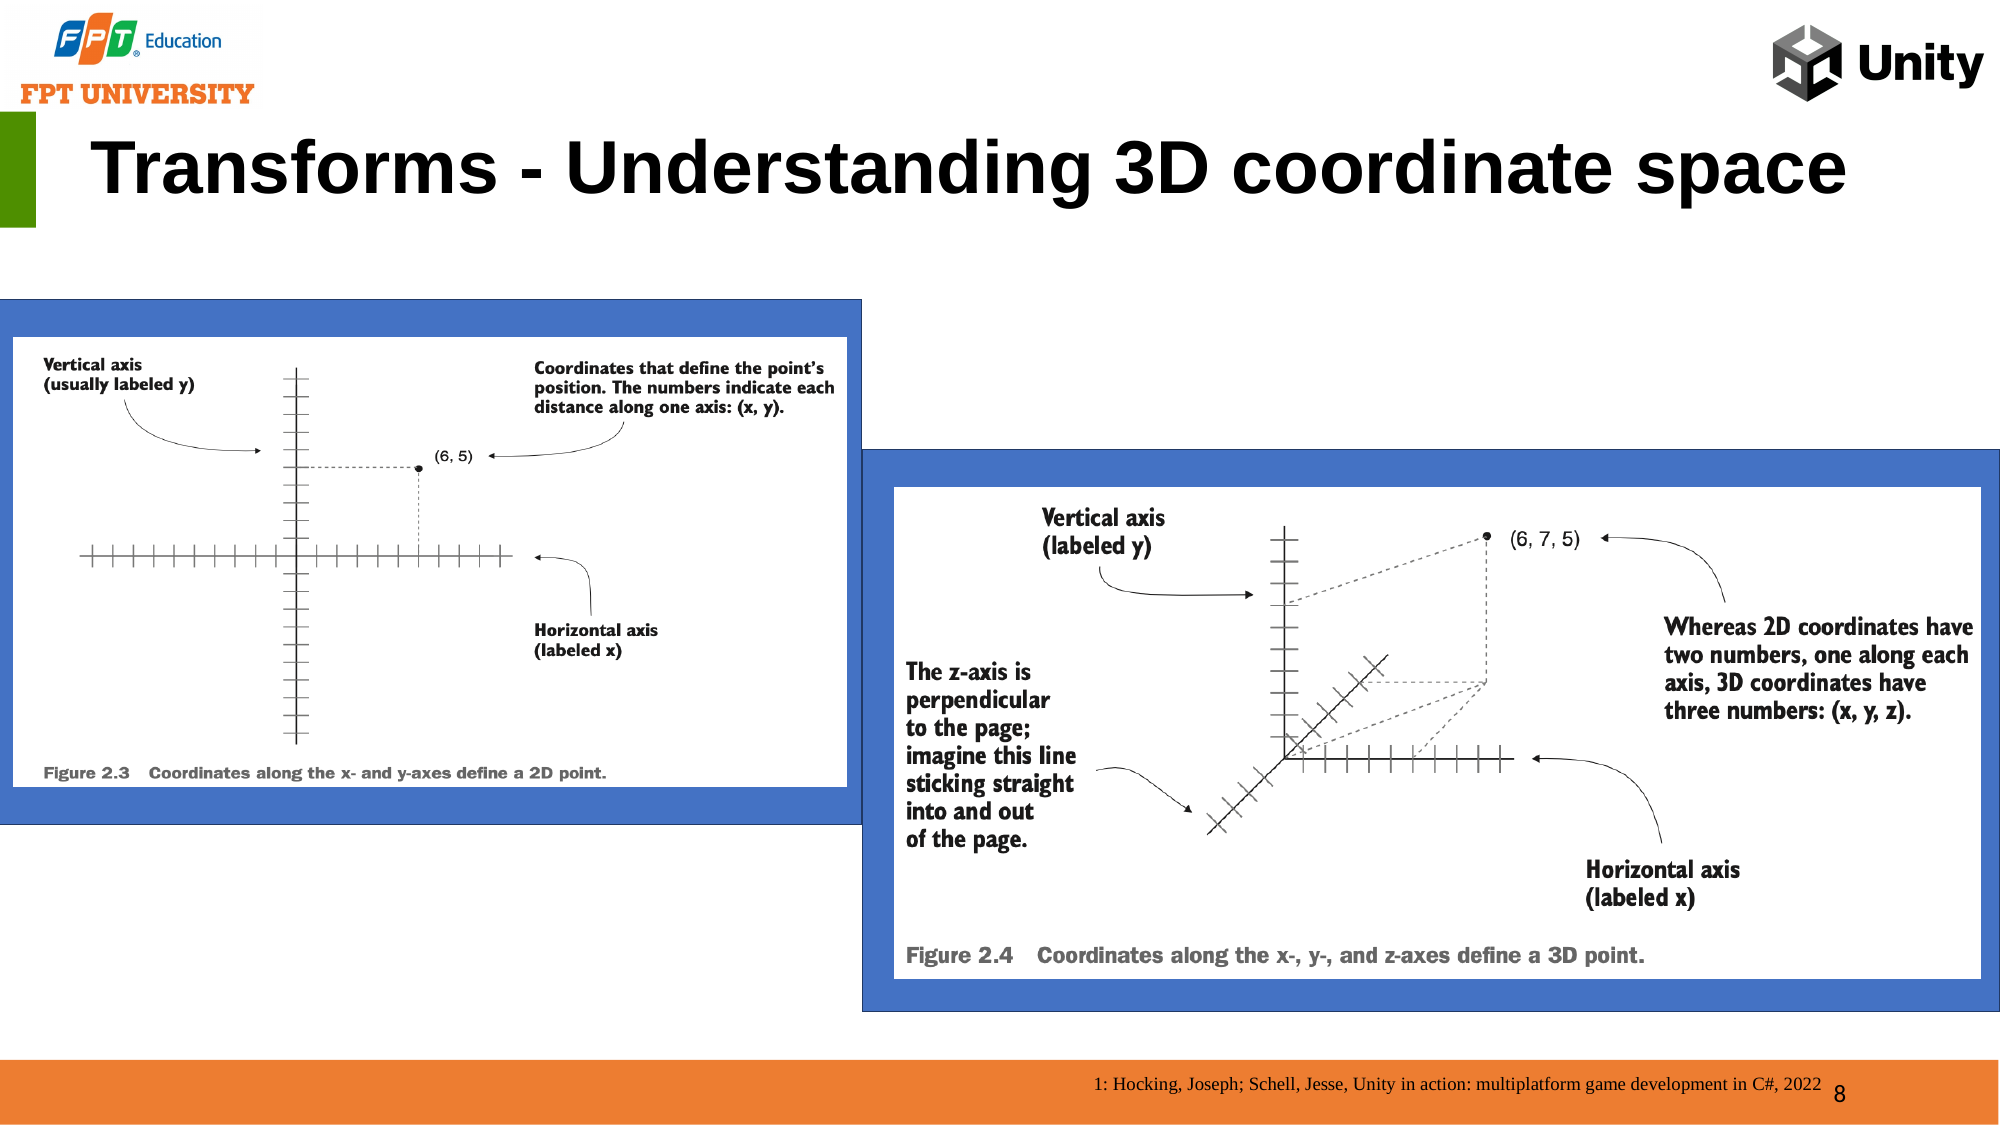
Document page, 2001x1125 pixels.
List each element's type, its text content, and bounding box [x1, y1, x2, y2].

picture [894, 487, 1981, 979]
picture [13, 337, 847, 787]
text_box [862, 449, 2000, 1012]
slide_number 8 [1412, 1063, 1861, 1122]
text_box [0, 299, 862, 825]
picture [1765, 0, 1993, 127]
text_box Transforms - Understanding 3D coordinate space [37, 111, 1976, 228]
picture [4, 4, 263, 109]
text_box 1: Hocking, Joseph; Schell, Jesse, Unity in action: multiplatform game development in C#, 2022 [1093, 1071, 1884, 1124]
